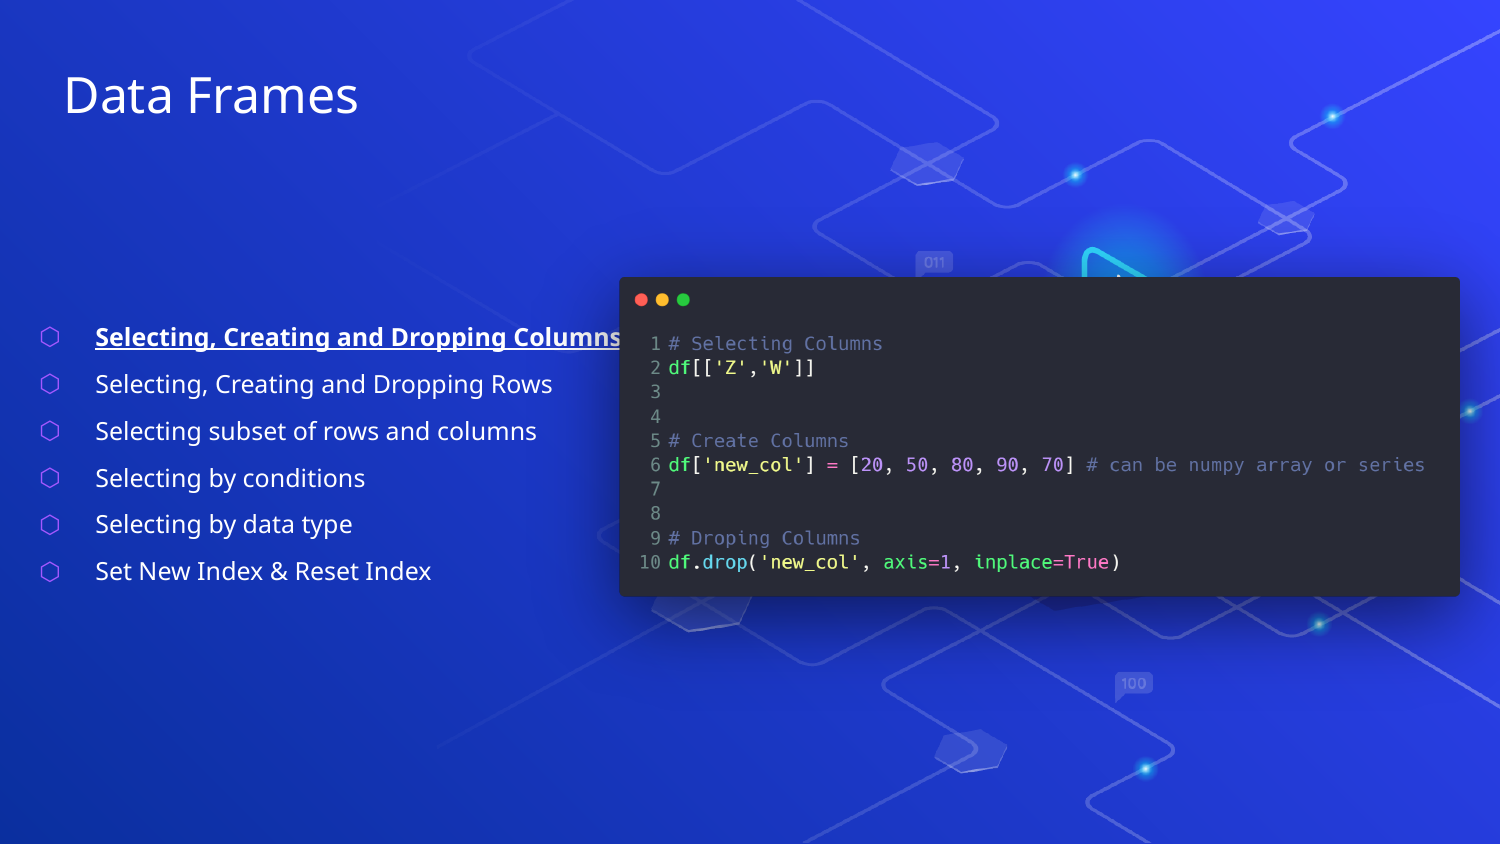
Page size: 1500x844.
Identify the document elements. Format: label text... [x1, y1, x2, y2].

text_box Data Frames [48, 47, 1404, 213]
text_box Selecting, Creating and Dropping Columns Selecting, Creating and Dropping Rows Selecting subset of rows and columns Selecting by conditions Selecting by data type Set New Index & Reset Index [24, 309, 509, 594]
picture [0, 0, 1500, 844]
